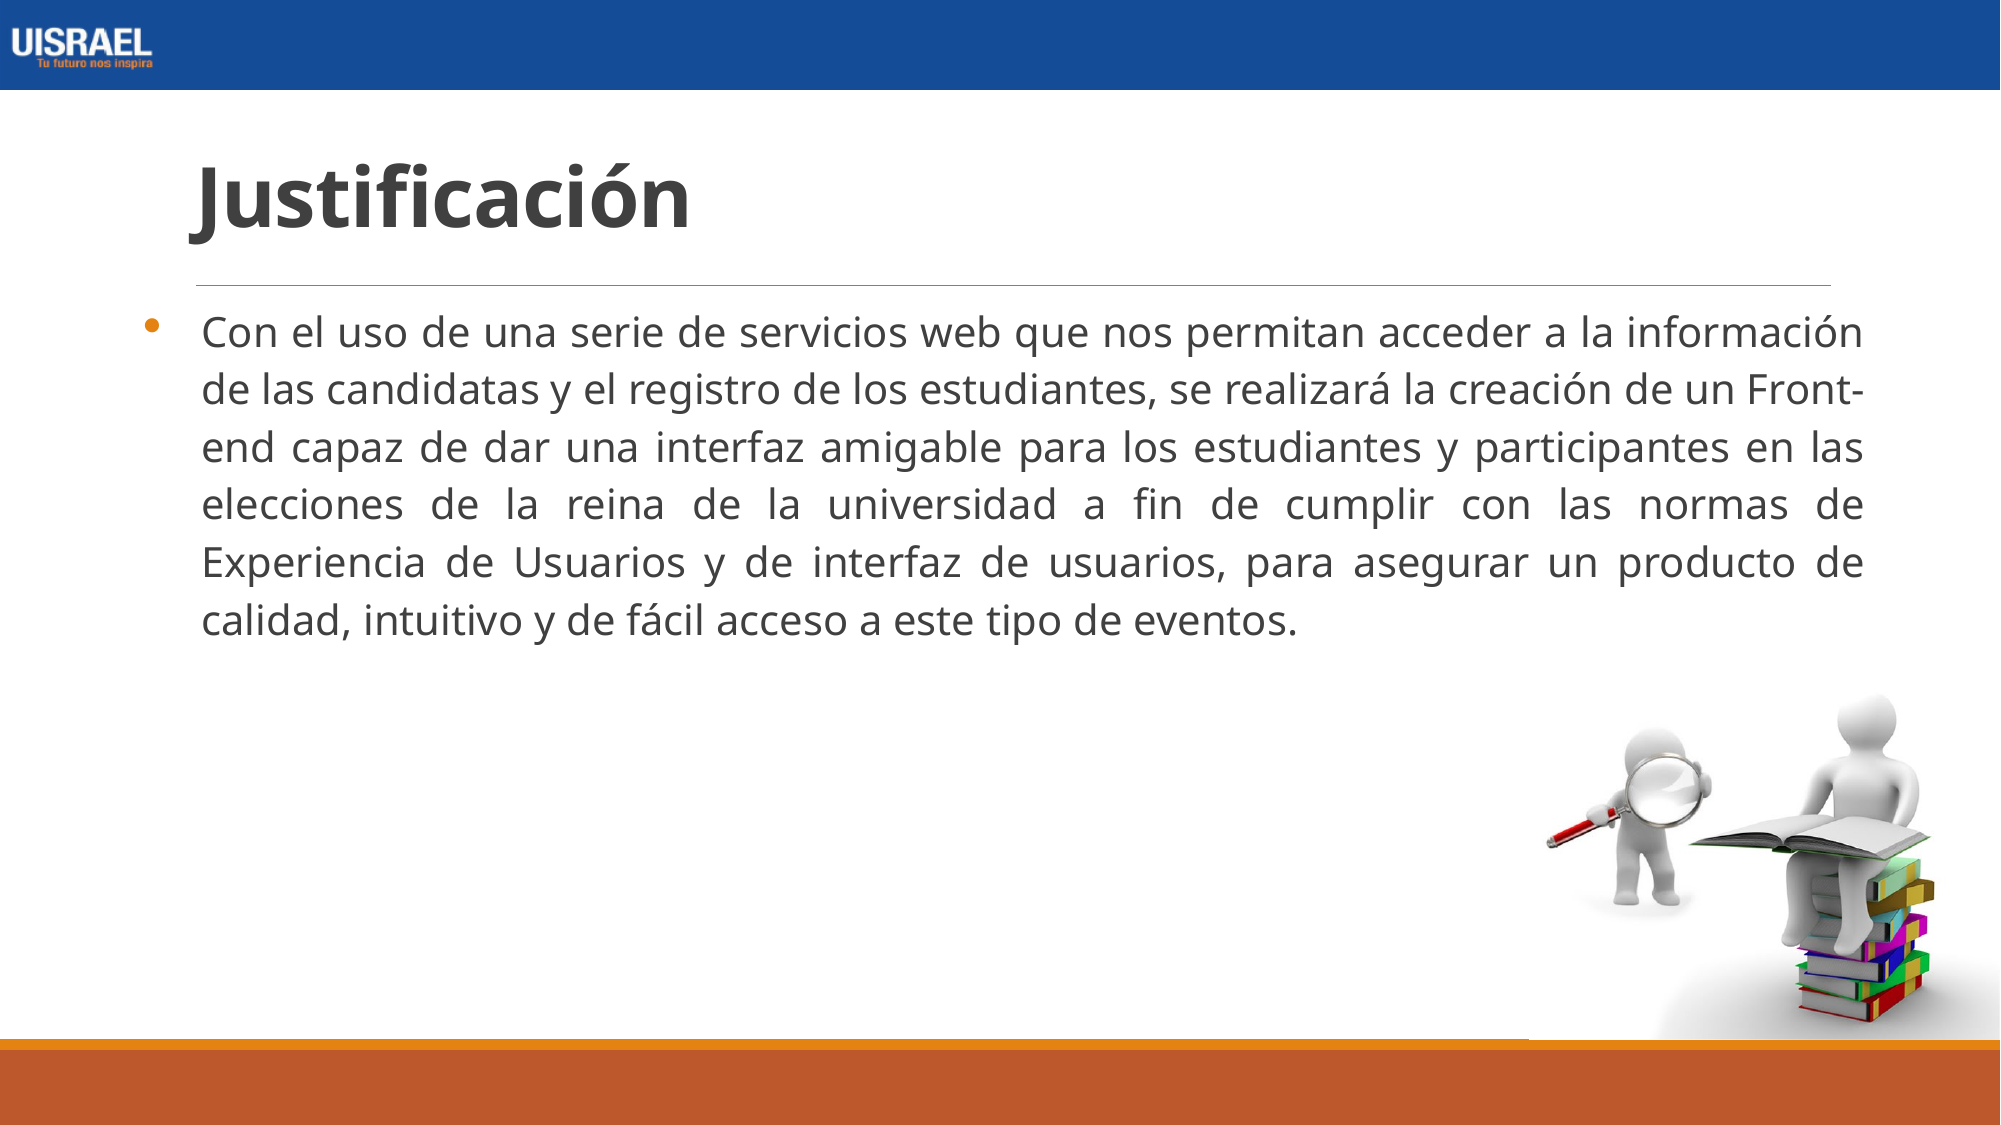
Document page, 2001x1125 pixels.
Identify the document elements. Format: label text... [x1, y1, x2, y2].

title Justificación [180, 144, 1831, 252]
picture [1528, 680, 2000, 1041]
list Con el uso de una serie de servicios web que nos permitan acceder a la información de las candidatas y el registro de los estudiantes, se realizará la creación de un Front-end capaz de dar una interfaz amigable para los estudiantes y participantes en las elecciones de la reina de la universidad a fin de cumplir con las normas de Experiencia de Usuarios y de interfaz de usuarios, para asegurar un producto de calidad, intuitivo y de fácil acceso a este tipo de eventos. [145, 290, 1866, 951]
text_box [0, 0, 2000, 91]
